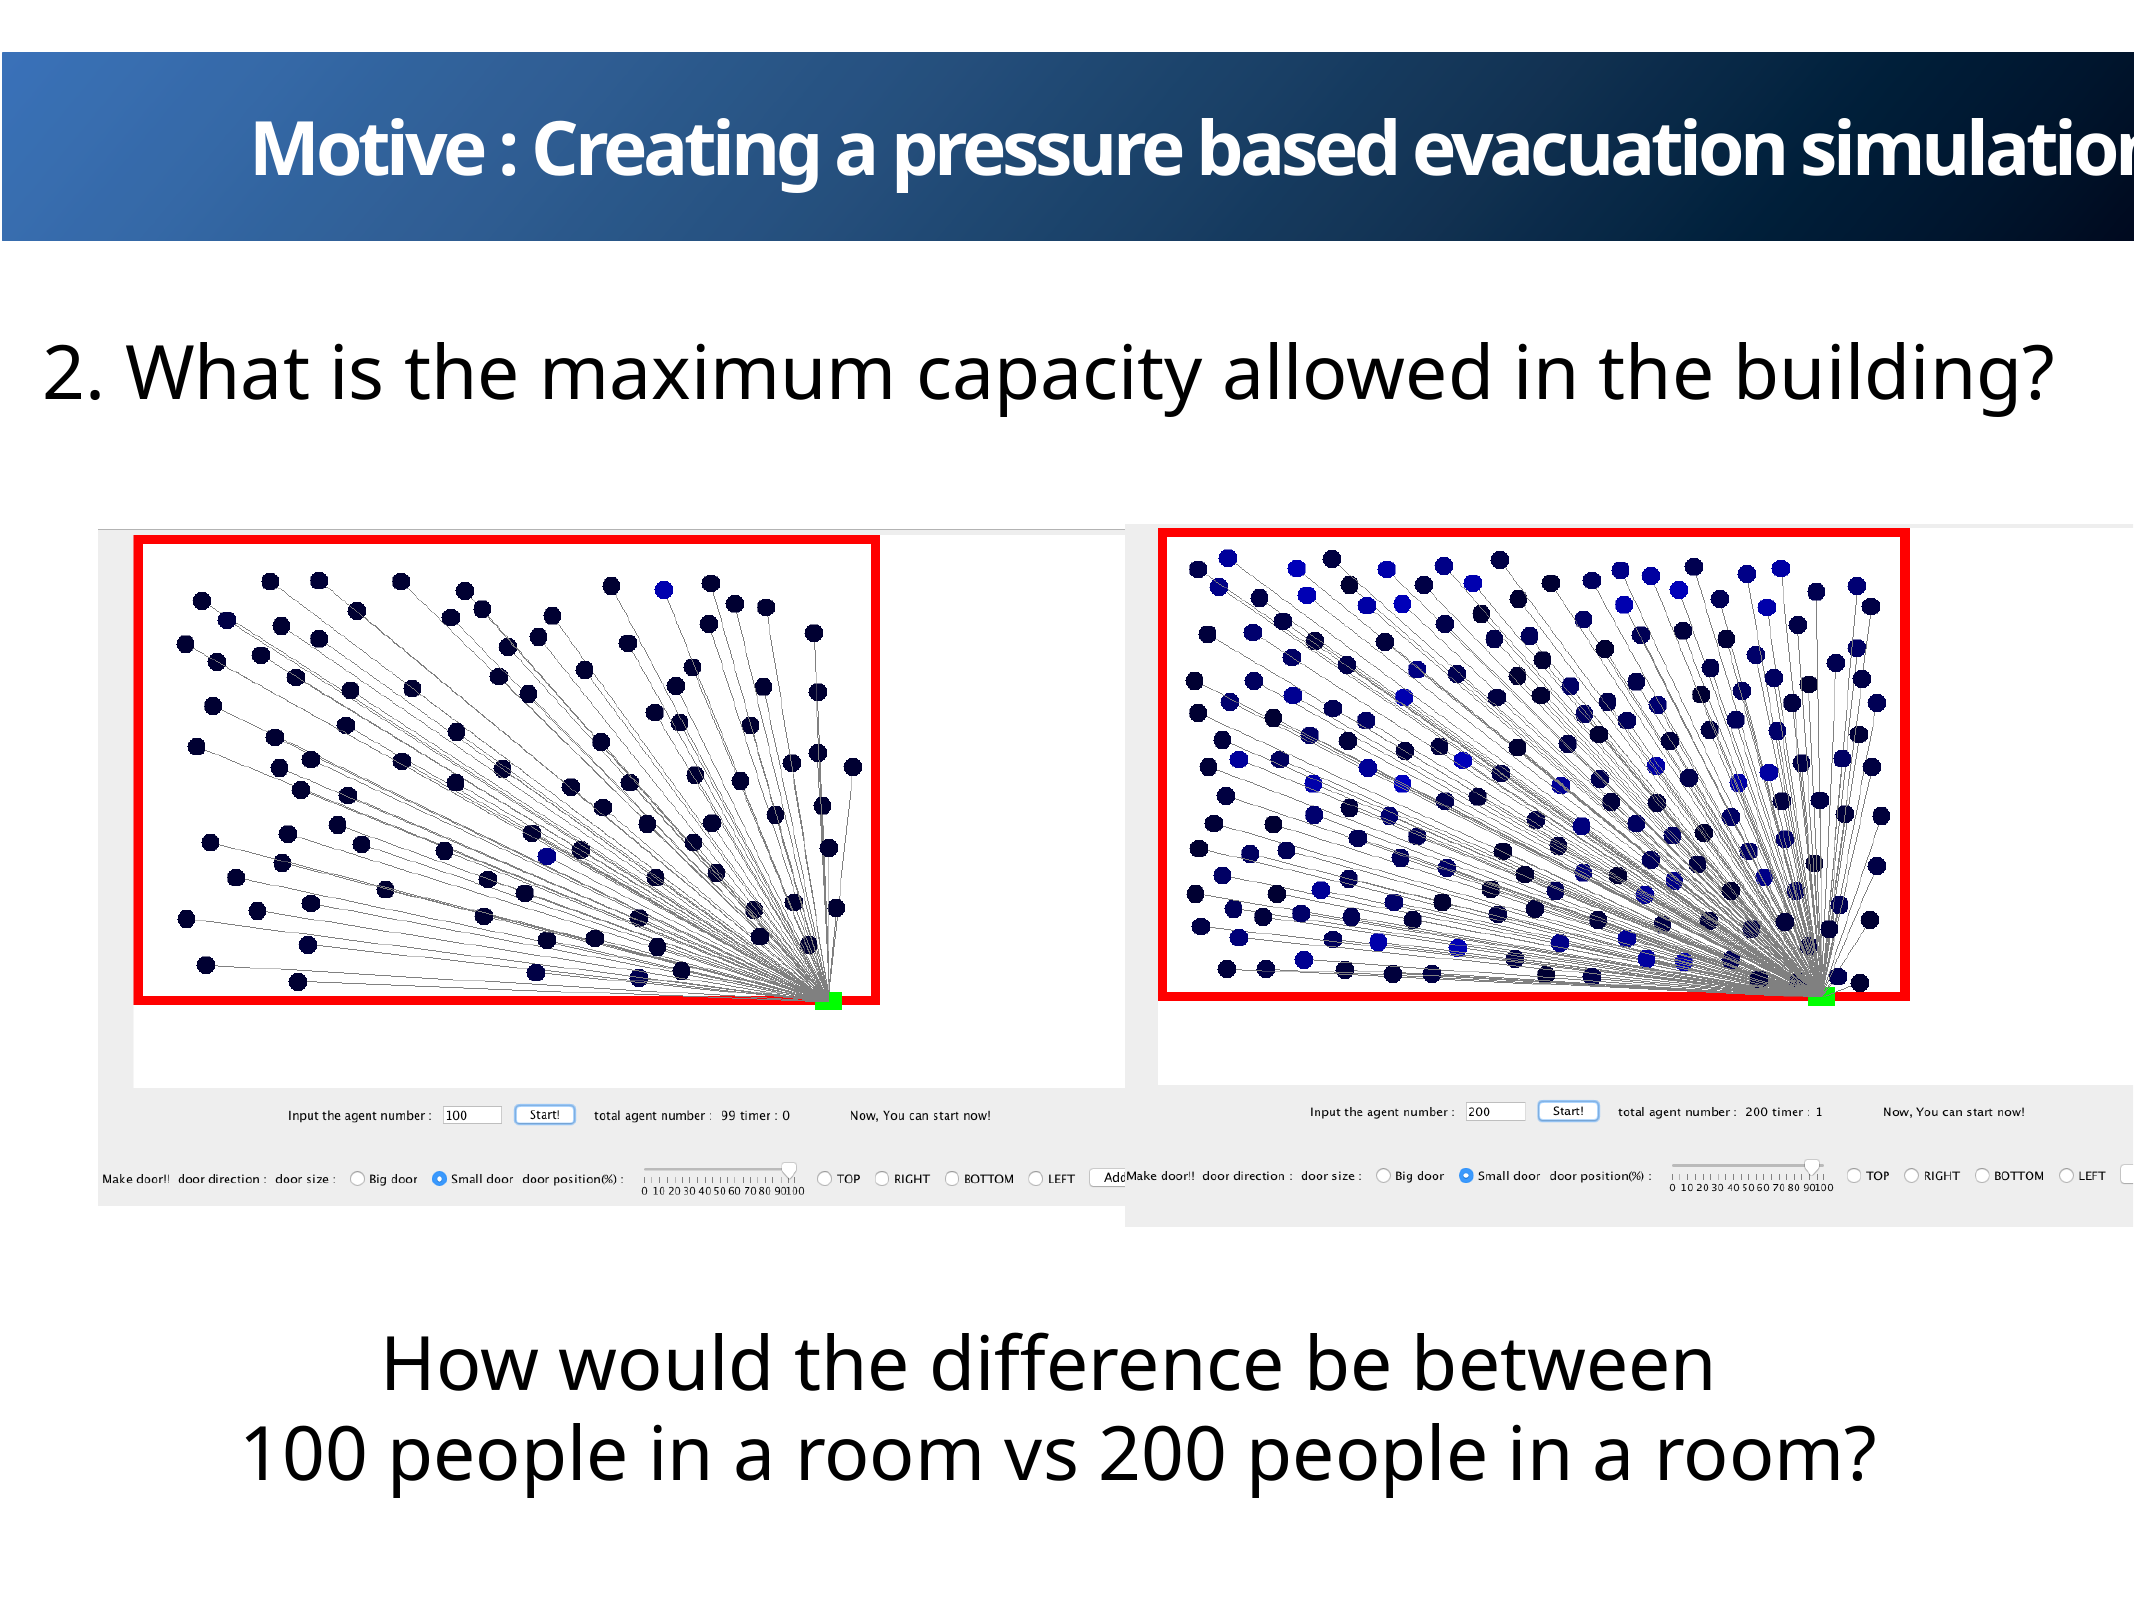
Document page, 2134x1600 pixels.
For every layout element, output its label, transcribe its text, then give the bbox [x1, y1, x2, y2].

text_box 2. What is the maximum capacity allowed in the building? [34, 316, 2065, 423]
text_box [2, 52, 2134, 241]
text_box How would the difference be between 100 people in a room vs 200 people in a room? [211, 1307, 1888, 1504]
text_box Motive : Creating a pressure based evacuation simulation [234, 93, 2134, 198]
picture [97, 523, 2134, 1227]
